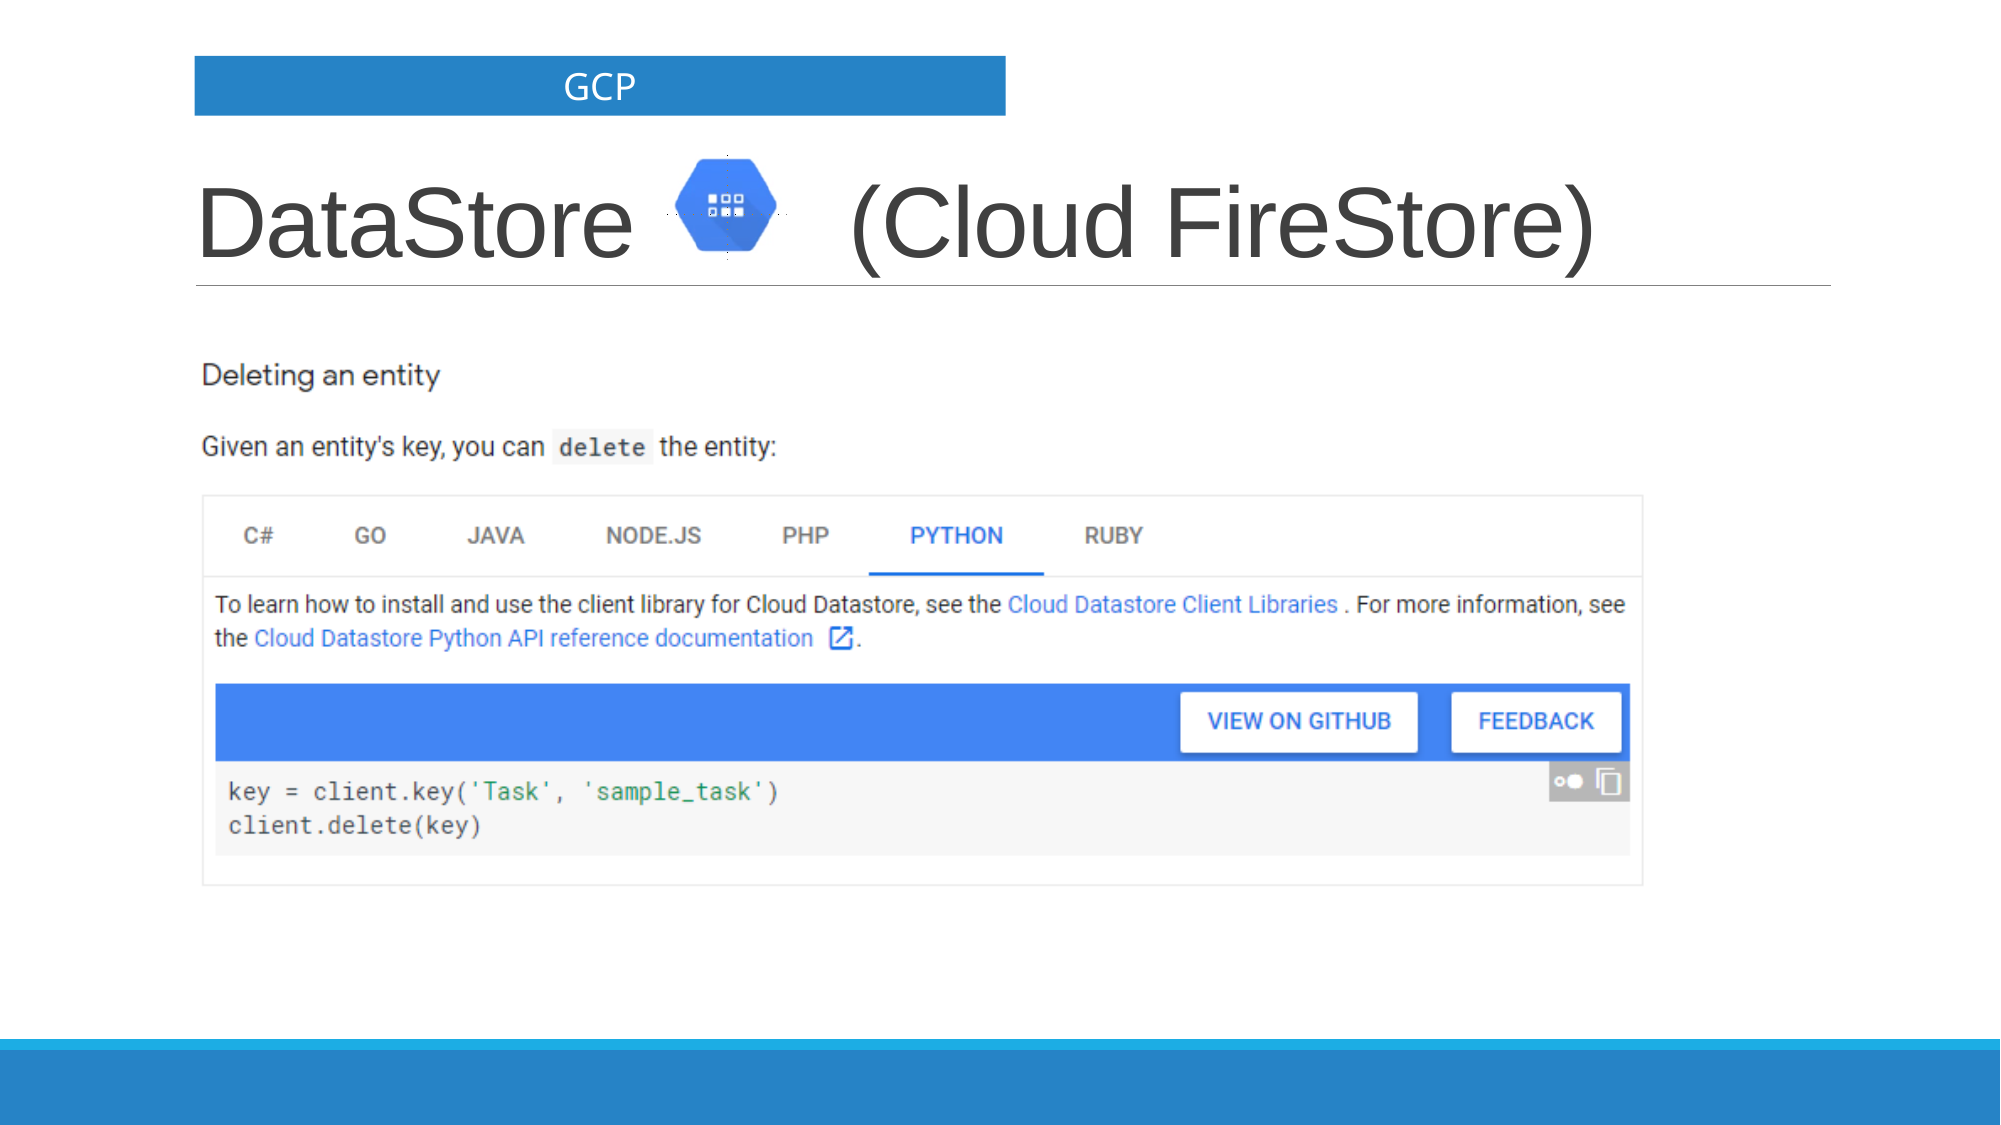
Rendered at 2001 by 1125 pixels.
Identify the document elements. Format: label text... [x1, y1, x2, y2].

title DataStore (Cloud FireStore) [180, 116, 1830, 285]
picture [193, 345, 1659, 915]
picture [659, 154, 787, 261]
text_box GCP [194, 55, 1006, 116]
